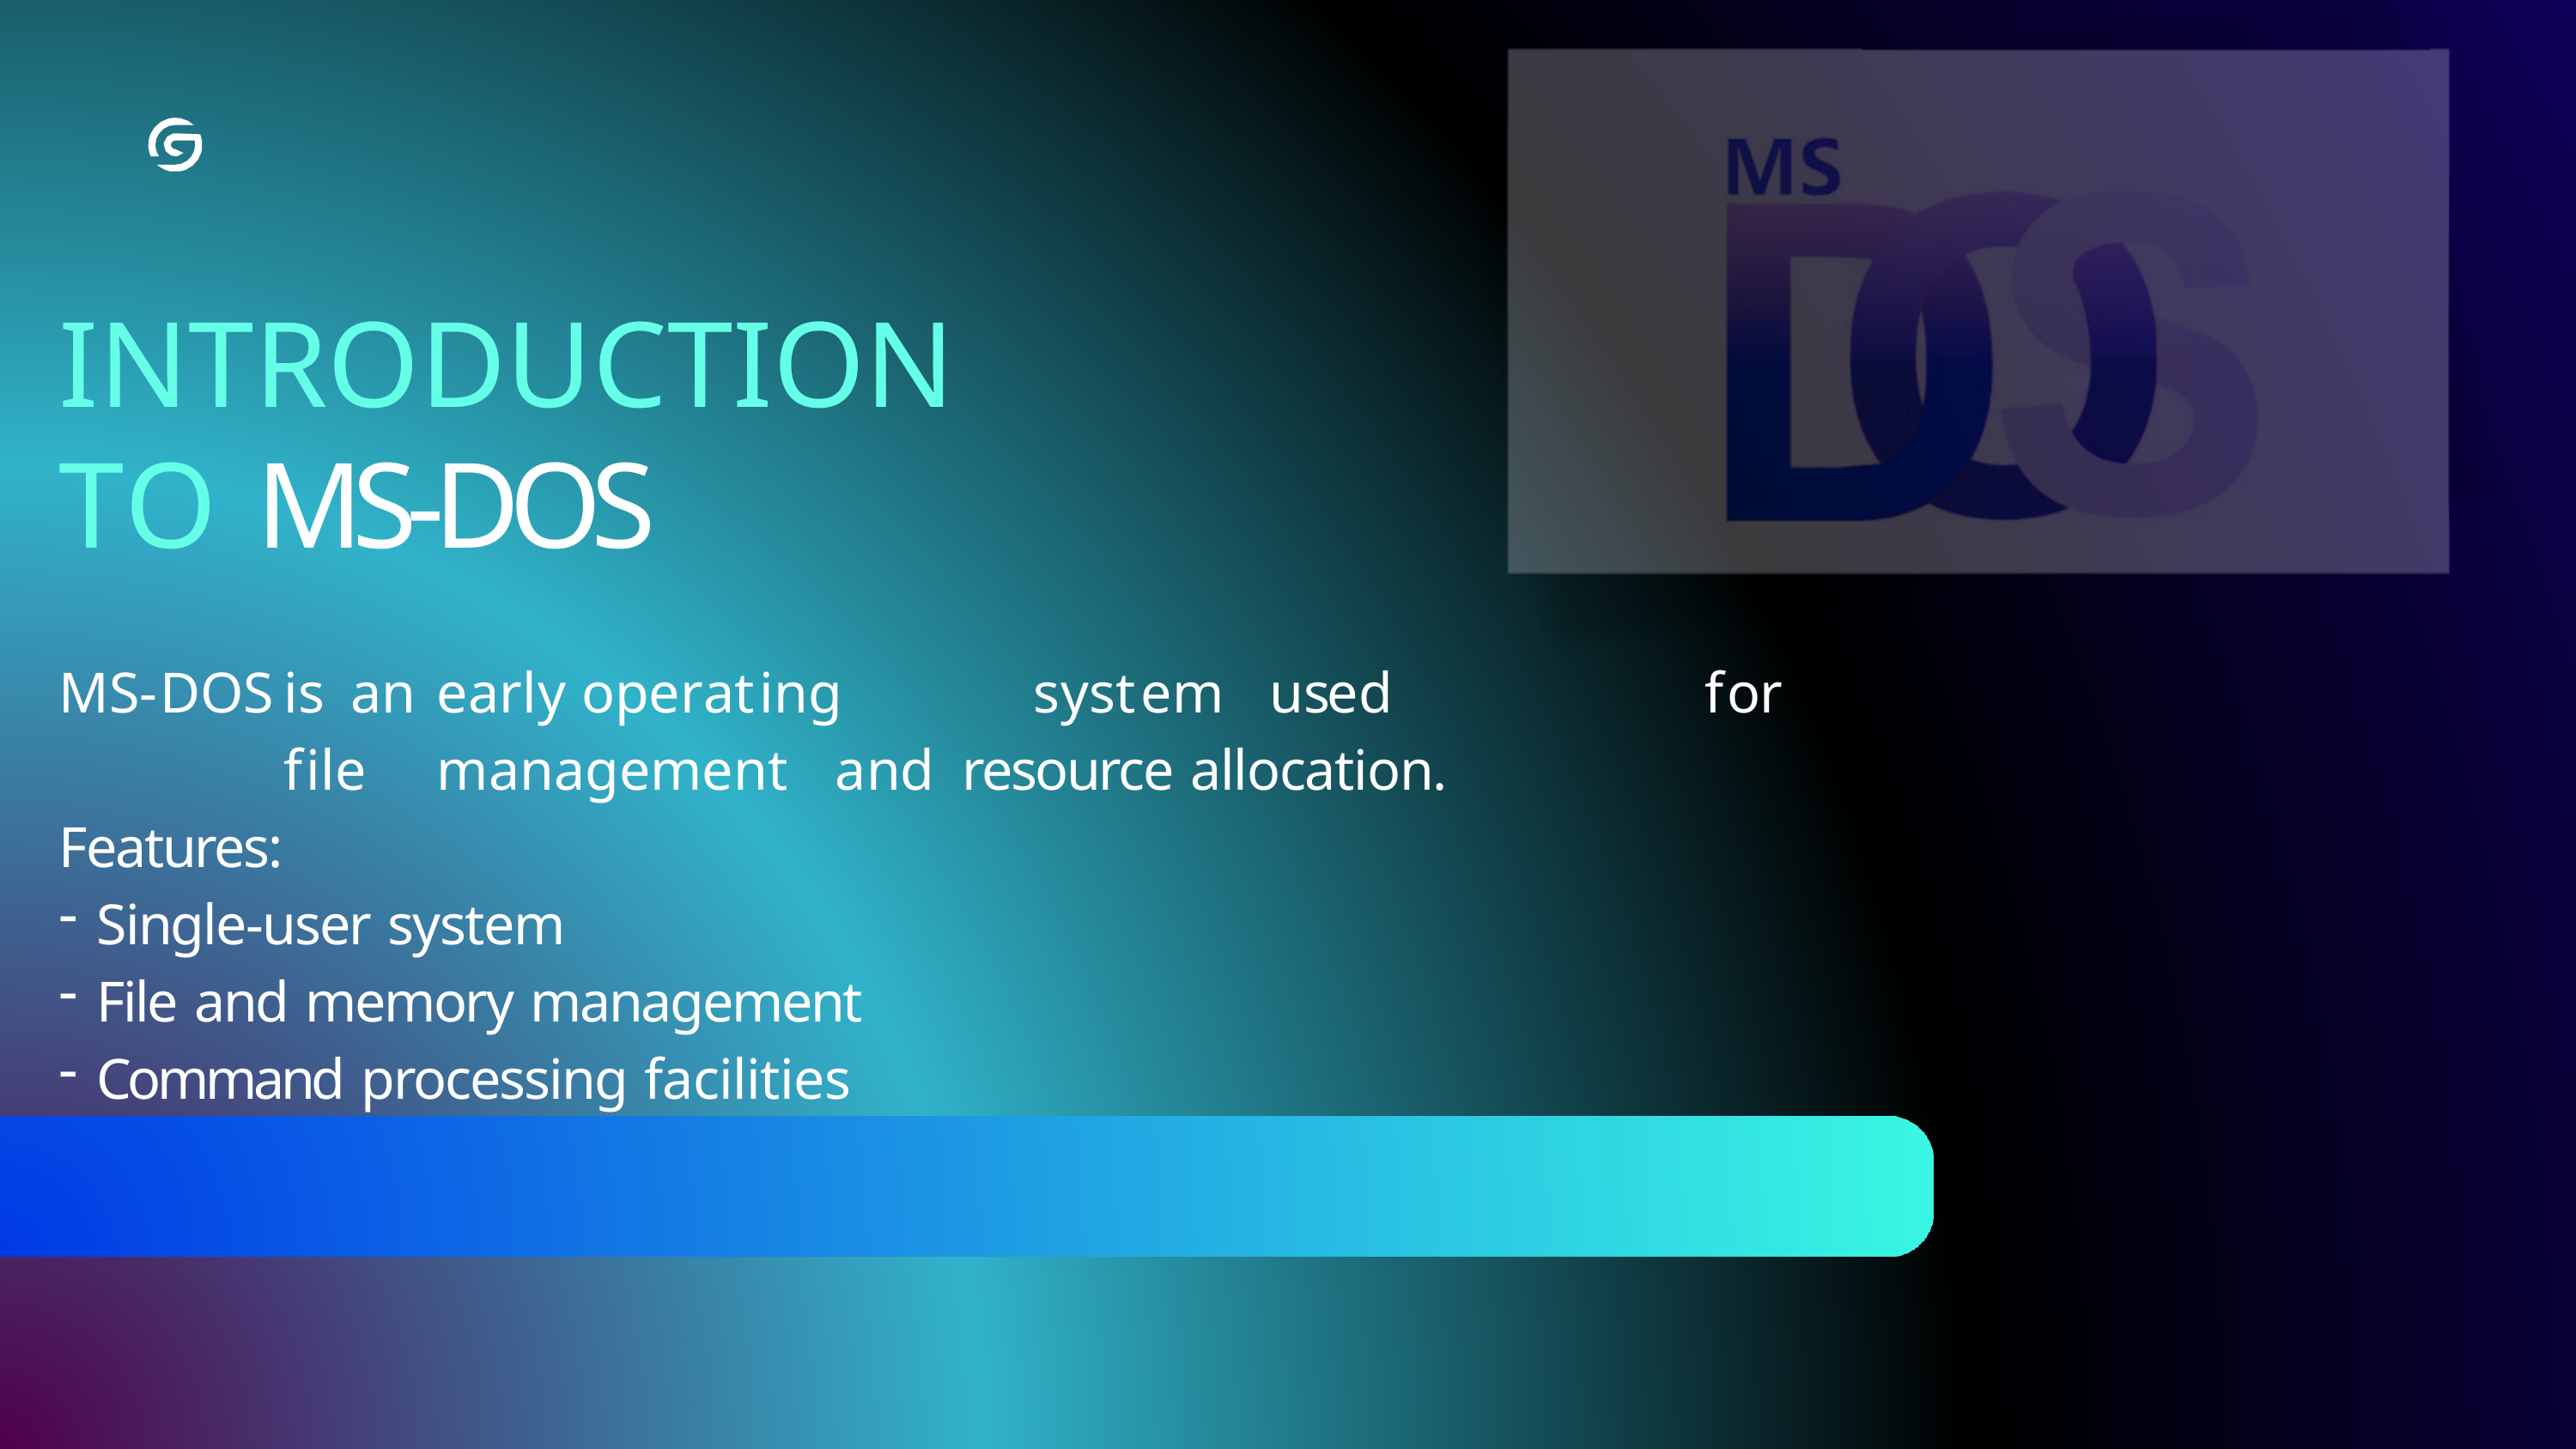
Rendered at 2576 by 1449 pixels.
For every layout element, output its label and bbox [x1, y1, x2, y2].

text_box [0, 0, 2576, 1449]
